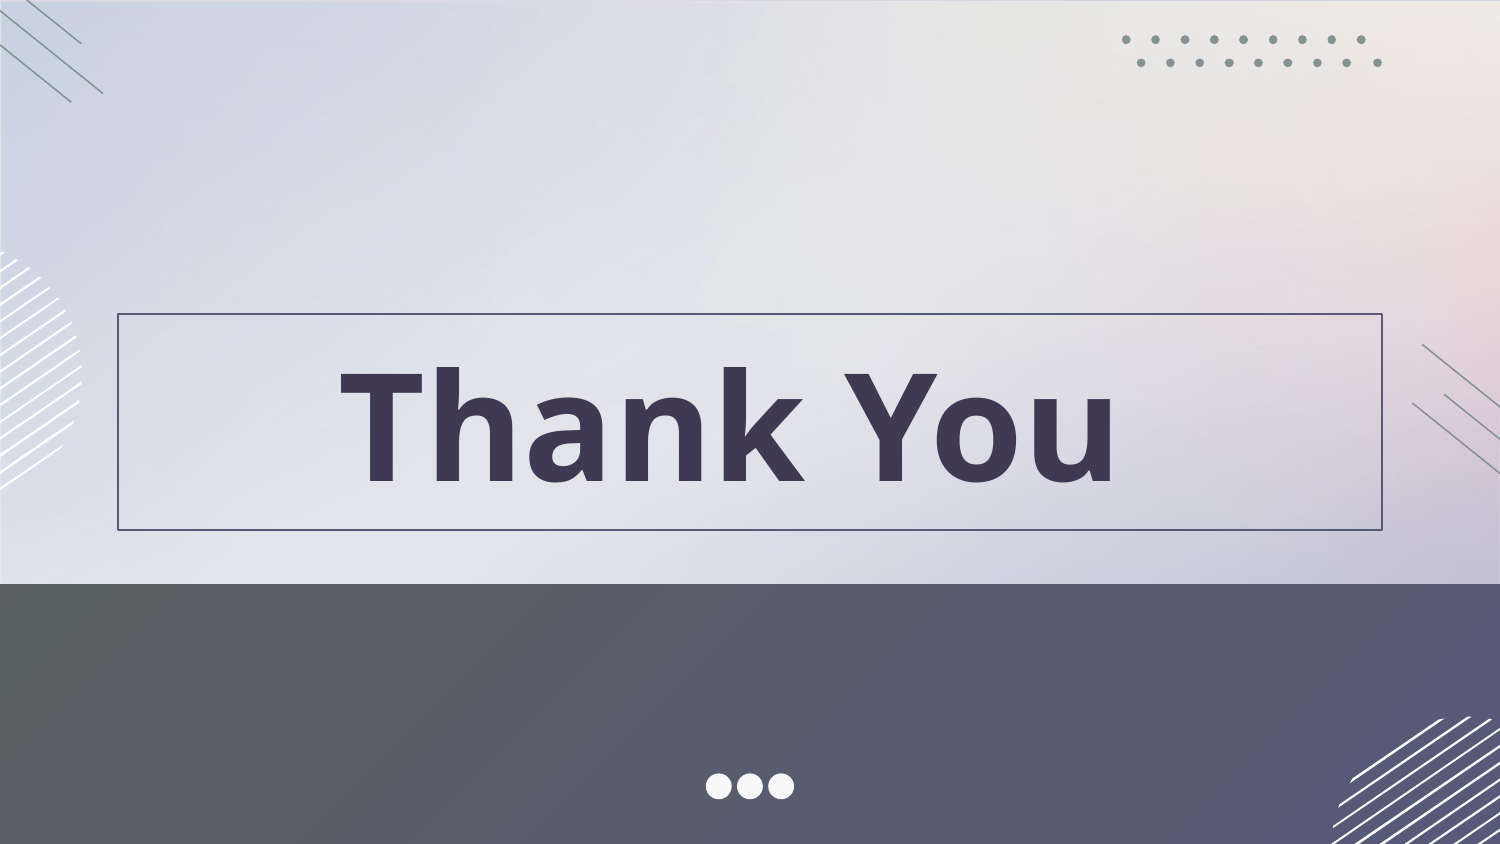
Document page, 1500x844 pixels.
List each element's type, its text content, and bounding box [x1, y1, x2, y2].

picture [2, 2, 1499, 584]
title Thank You [117, 313, 1383, 531]
